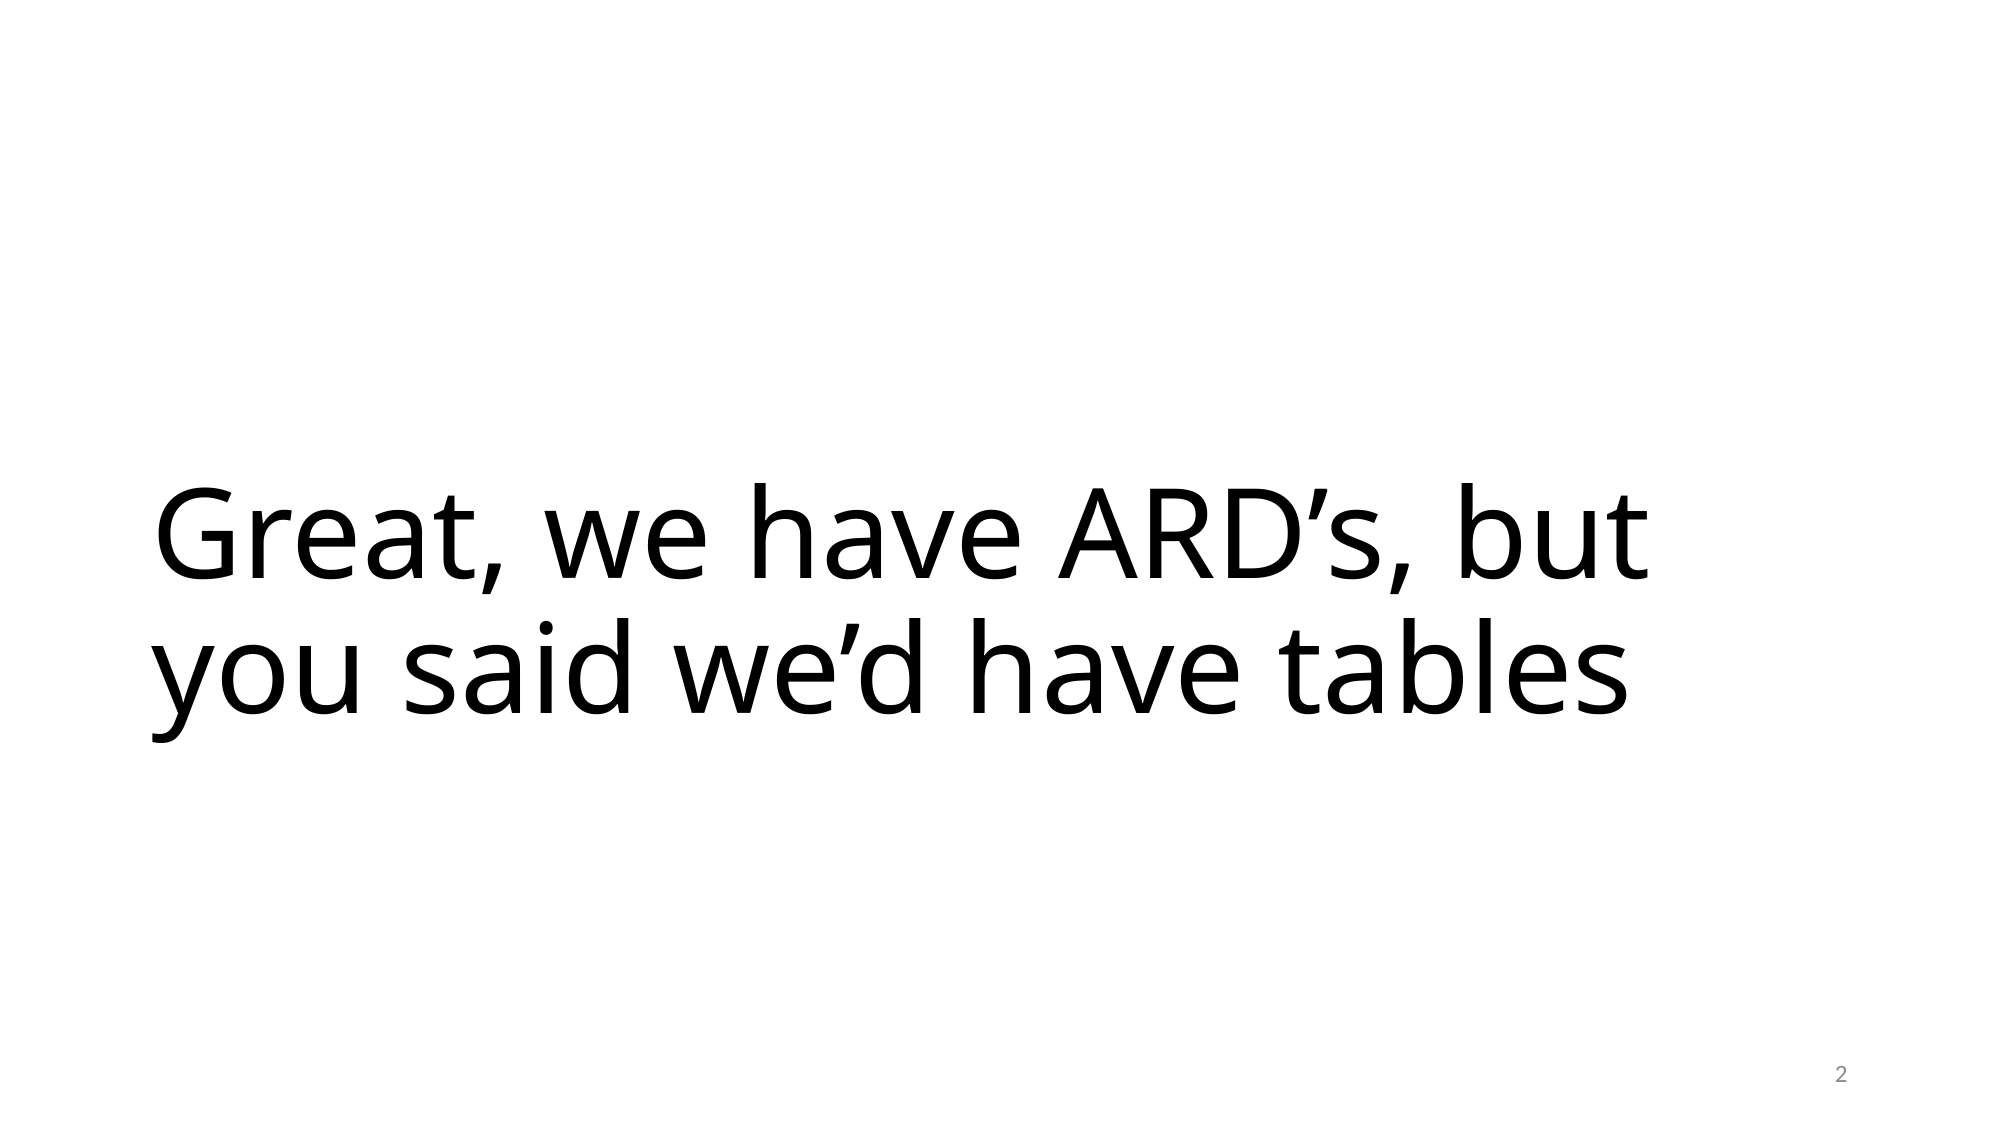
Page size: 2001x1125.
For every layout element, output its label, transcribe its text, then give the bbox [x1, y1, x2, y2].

slide_number 2 [1412, 1042, 1863, 1103]
title Great, we have ARD’s, but you said we’d have tables [136, 280, 1862, 749]
